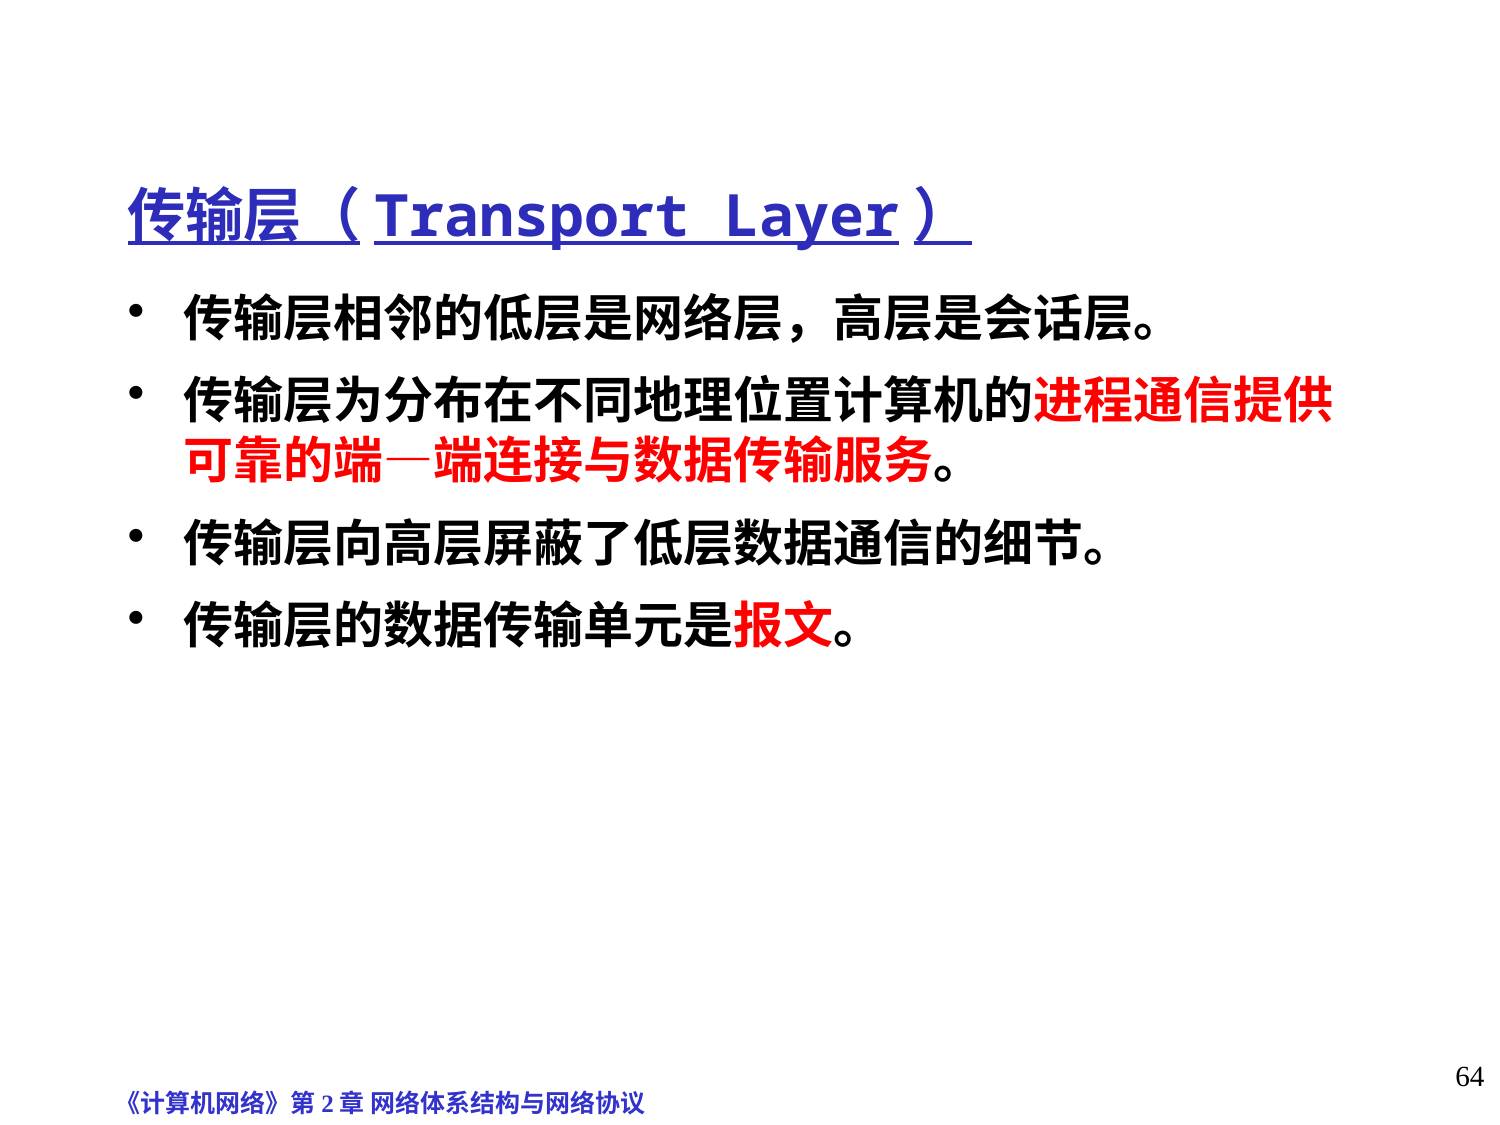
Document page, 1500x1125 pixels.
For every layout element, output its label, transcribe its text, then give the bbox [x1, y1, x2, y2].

slide_number 64 [1187, 1049, 1500, 1125]
title 传输层（Transport Layer） [112, 99, 1388, 278]
footer 《计算机网络》第2章 网络体系结构与网络协议 [100, 1049, 976, 1125]
list 传输层相邻的低层是网络层，高层是会话层。 传输层为分布在不同地理位置计算机的进程通信提供可靠的端—端连接与数据传输服务。 传输层向高层屏蔽了低层数据通信的细节。 传输层的数据传输单元是报文。 [112, 278, 1388, 1001]
